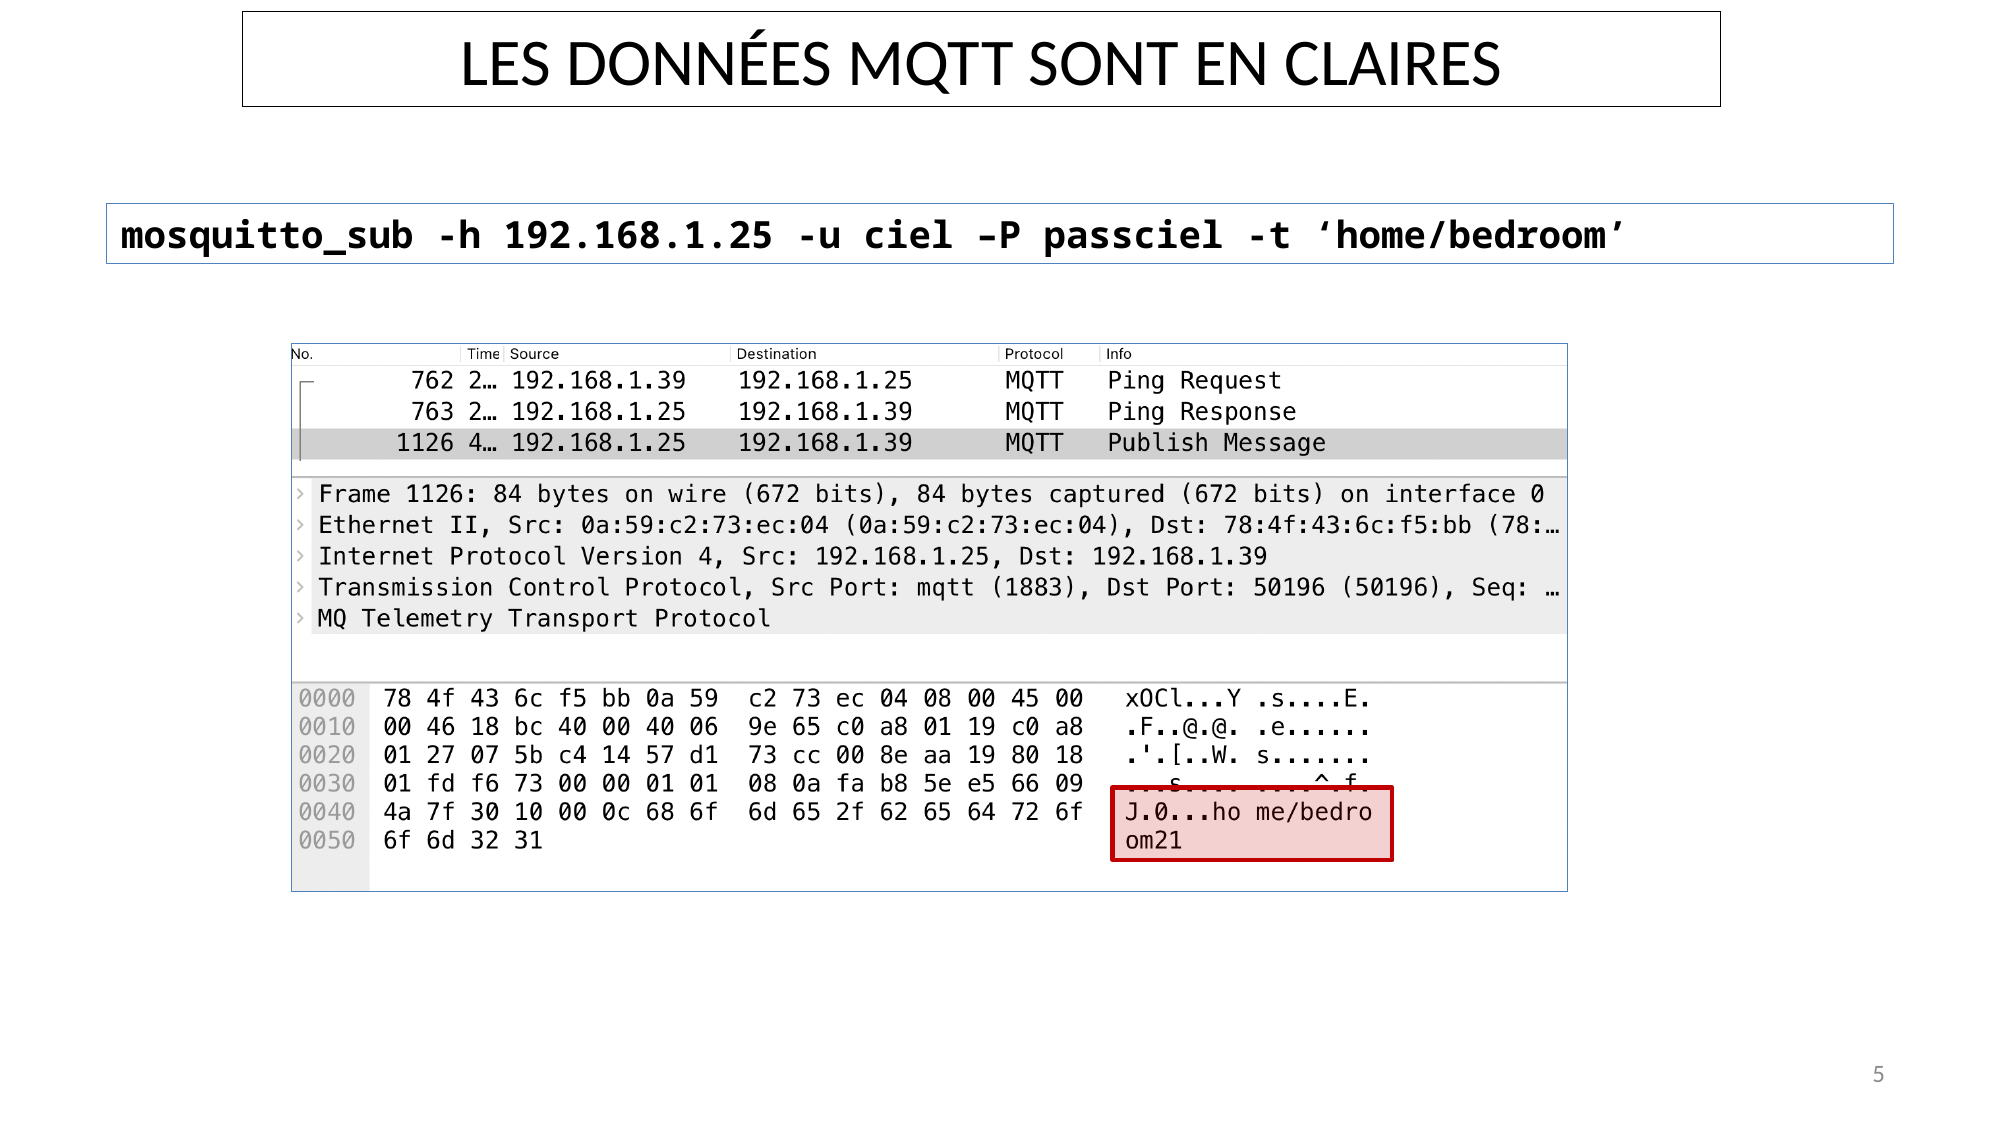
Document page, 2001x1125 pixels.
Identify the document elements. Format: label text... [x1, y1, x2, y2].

picture [291, 343, 1567, 892]
text_box mosquitto_sub -h 192.168.1.25 -u ciel –P passciel -t ‘home/bedroom’ [106, 203, 1894, 264]
text_box LES DONNÉES MQTT SONT EN CLAIRES [242, 11, 1721, 107]
slide_number 5 [1433, 1042, 1900, 1103]
